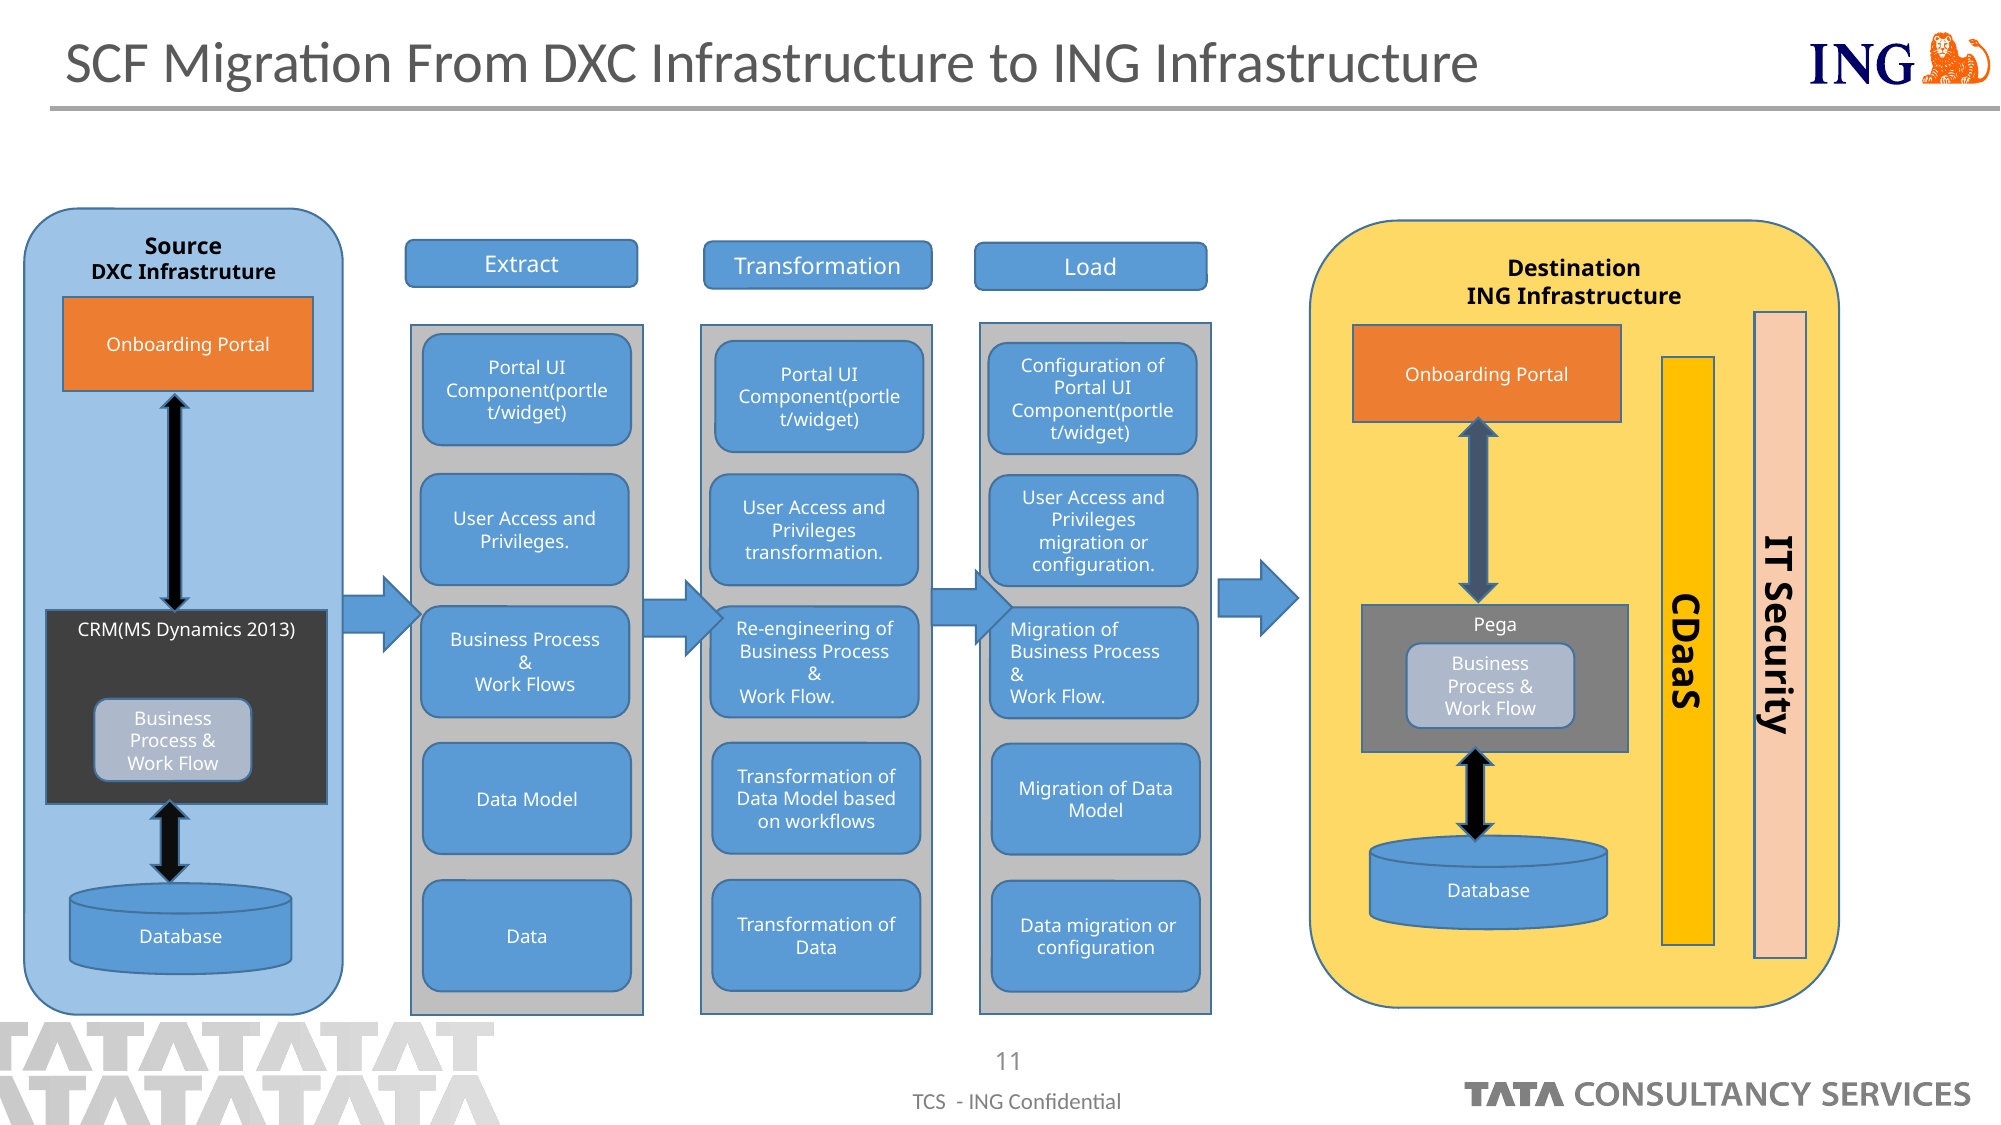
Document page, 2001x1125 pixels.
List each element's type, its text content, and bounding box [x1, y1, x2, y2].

text_box Portal UI Component(portlet/widget) [714, 339, 925, 454]
slide_number 11 [964, 1032, 1054, 1093]
text_box Migration of Data Model [990, 742, 1201, 856]
text_box Transformation of Data [711, 878, 922, 992]
title SCF Migration From DXC Infrastructure to ING Infrastructure [50, 18, 1955, 109]
text_box User Access and Privileges. [419, 472, 630, 587]
text_box Re-engineering of Business Process & Work Flow. [709, 605, 920, 719]
text_box Data Model [421, 741, 633, 856]
text_box User Access and Privileges transformation. [708, 473, 920, 587]
text_box [930, 568, 1014, 647]
text_box Configuration of Portal UI Component(portlet/widget) [987, 341, 1198, 456]
text_box Migration of Business Process & Work Flow. [988, 606, 1200, 720]
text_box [24, 208, 343, 1015]
text_box [979, 322, 1212, 1015]
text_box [1309, 220, 1840, 1008]
text_box User Access and Privileges migration or configuration. [988, 474, 1199, 588]
text_box Transformation of Data Model based on workflows [711, 741, 922, 855]
text_box [410, 324, 644, 1016]
text_box [344, 574, 423, 654]
text_box Load [974, 241, 1208, 291]
text_box Transformation [703, 240, 933, 290]
text_box [1217, 558, 1300, 638]
text_box Portal UI Component(portlet/widget) [421, 333, 633, 447]
text_box Extract [404, 238, 639, 288]
text_box [700, 324, 933, 1015]
text_box Data [421, 879, 633, 993]
text_box Business Process & Work Flows [420, 605, 631, 719]
text_box Data migration or configuration [990, 879, 1201, 993]
text_box [642, 578, 725, 658]
